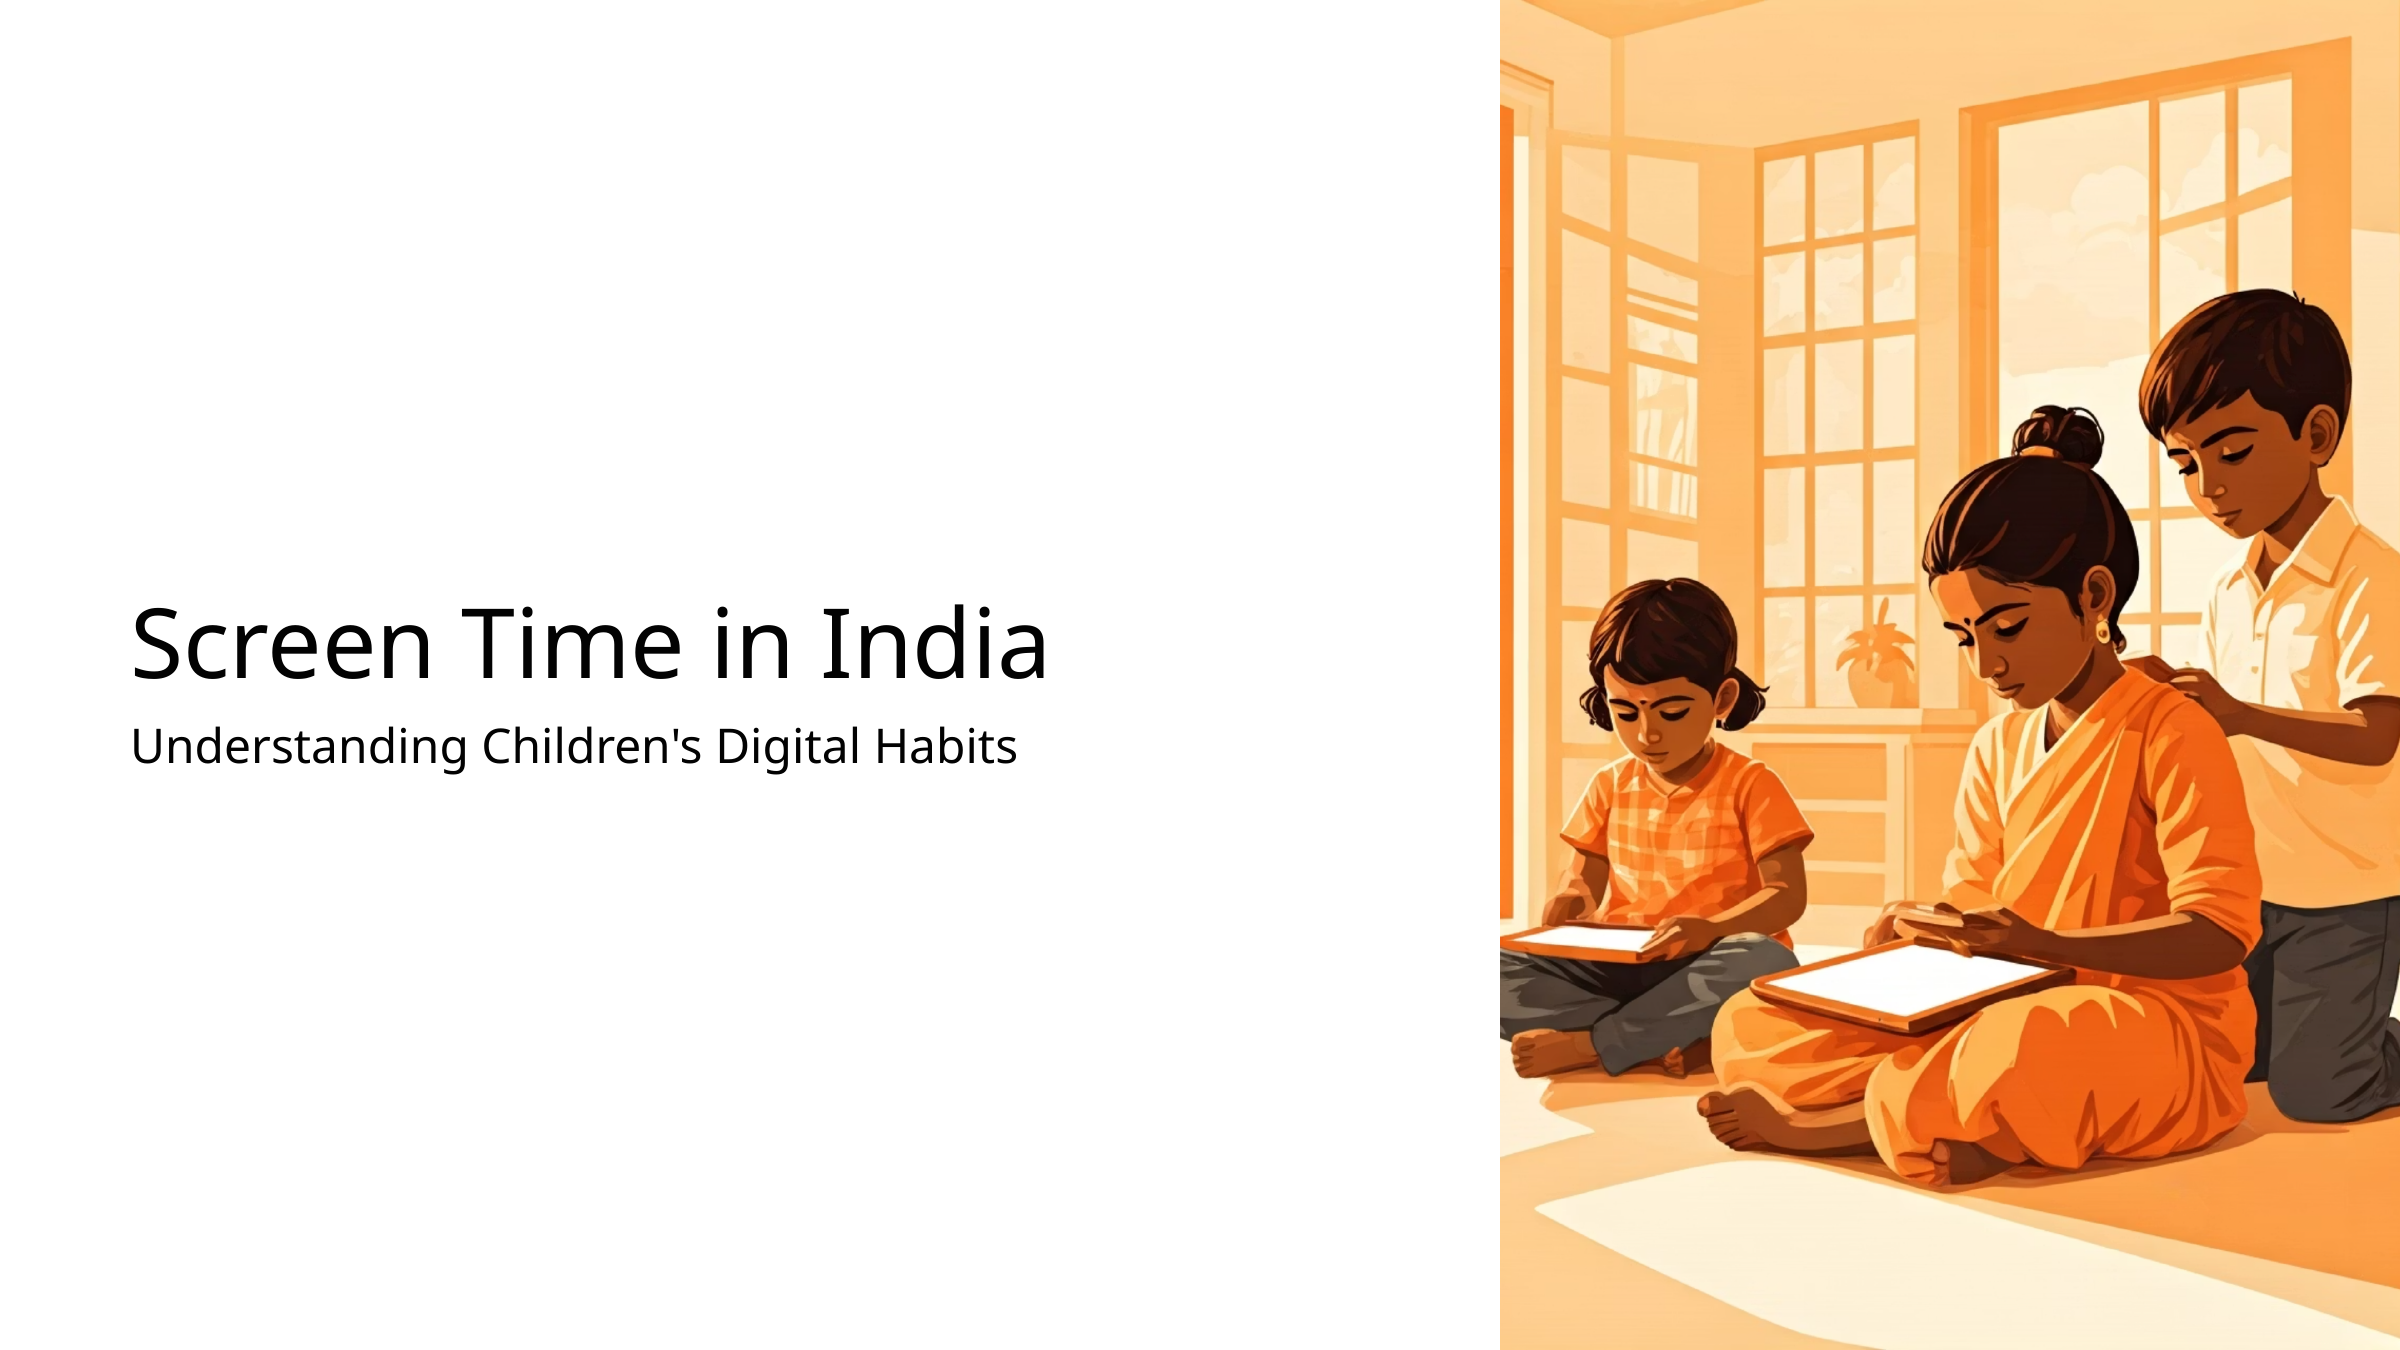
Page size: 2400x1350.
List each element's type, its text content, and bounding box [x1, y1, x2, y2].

picture [1499, 0, 2400, 1350]
text_box Understanding Children's Digital Habits [130, 712, 995, 774]
text_box Screen Time in India [130, 576, 1107, 699]
